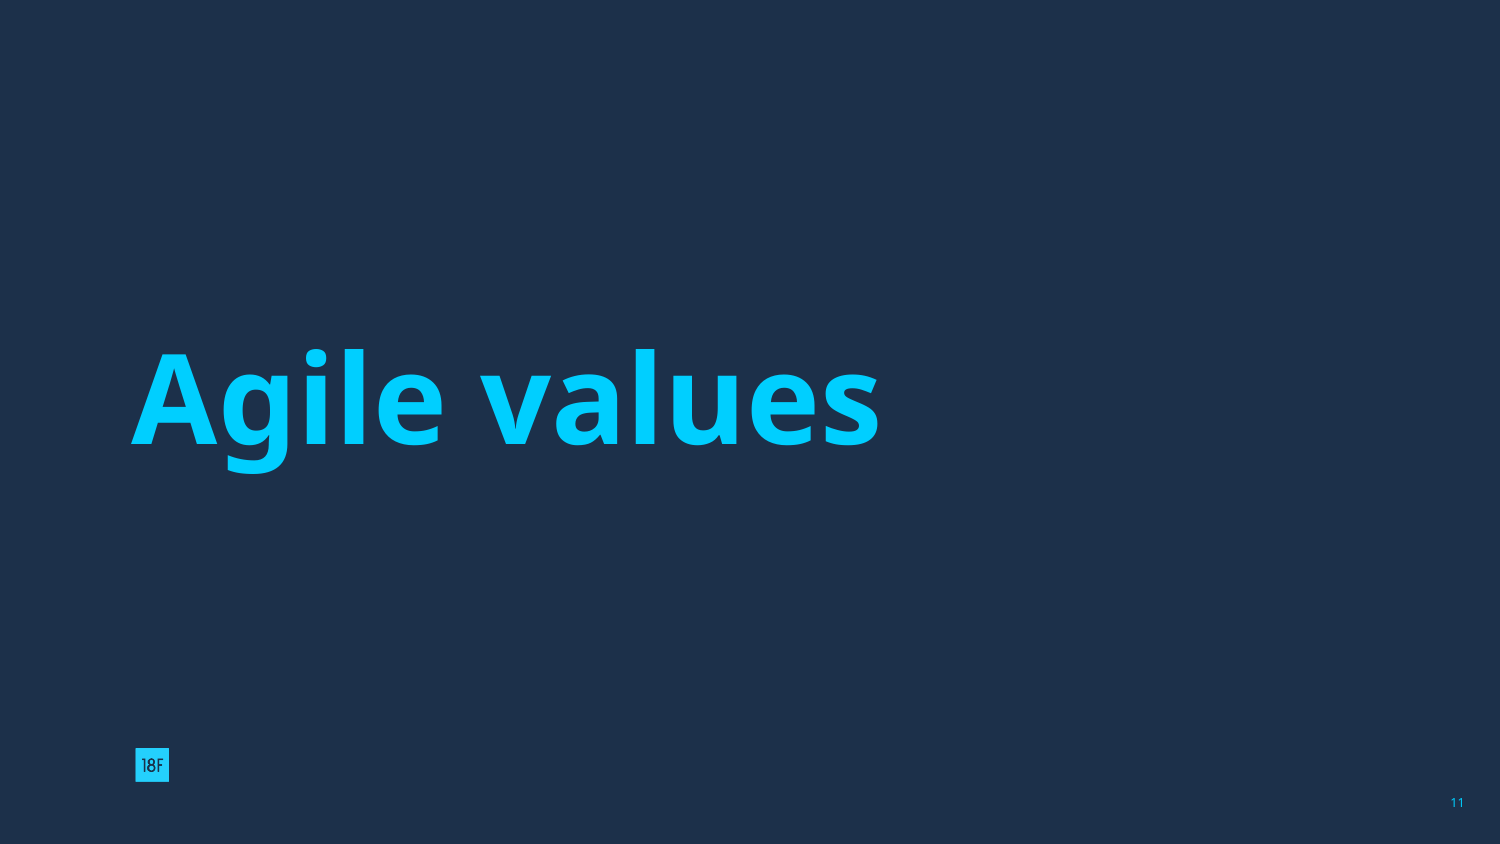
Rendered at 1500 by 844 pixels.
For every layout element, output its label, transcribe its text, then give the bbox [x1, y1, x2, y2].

picture [135, 748, 169, 782]
title Agile values [116, 87, 1329, 701]
slide_number ‹#› [1389, 781, 1480, 825]
